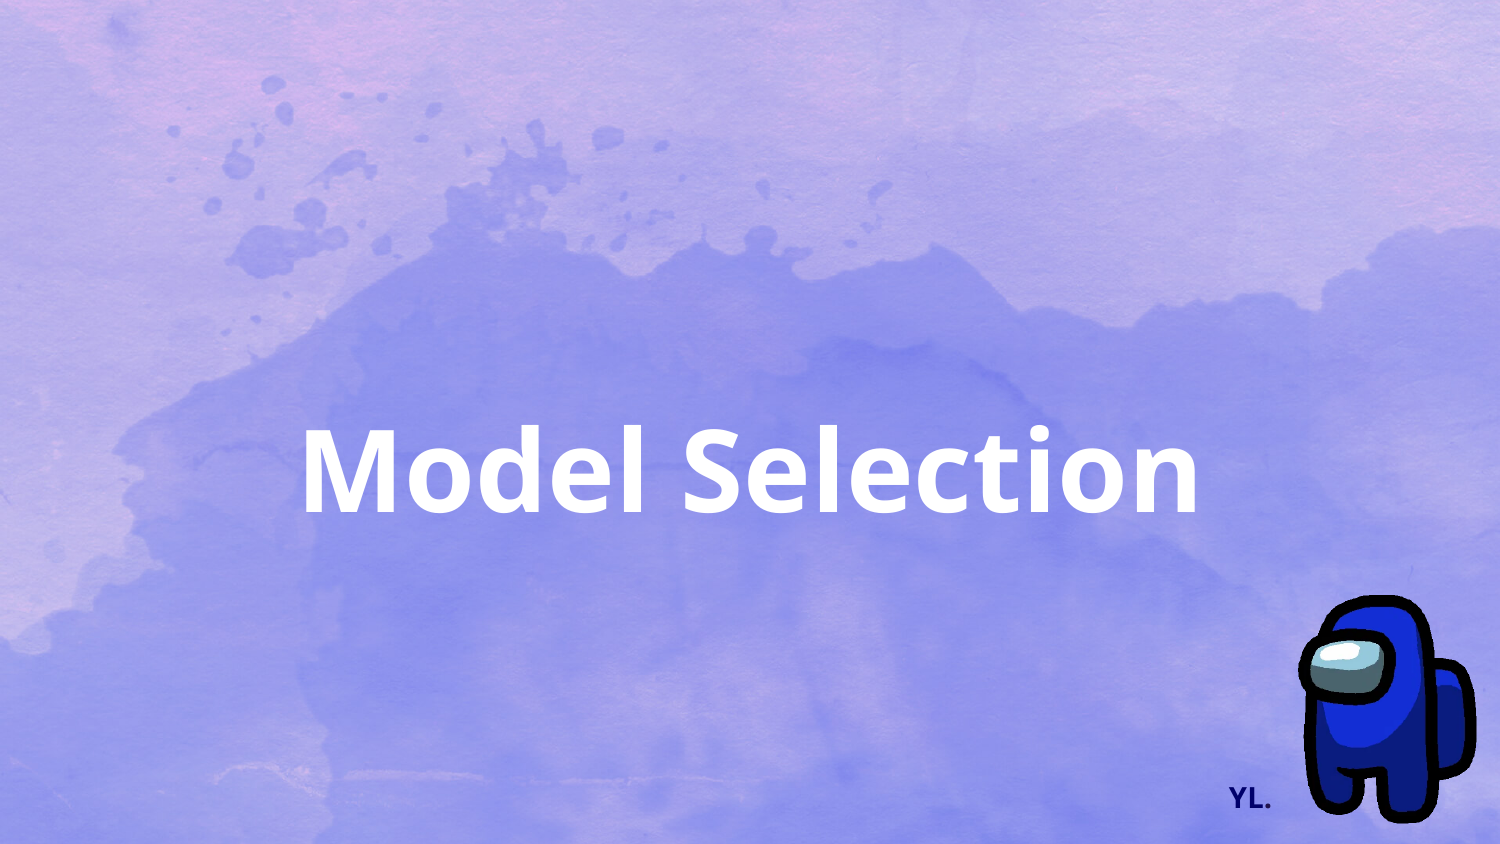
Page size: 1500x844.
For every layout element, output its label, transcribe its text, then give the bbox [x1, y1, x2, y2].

title Model Selection [217, 311, 1283, 622]
text_box YL. [1179, 765, 1249, 827]
picture [0, 0, 1500, 844]
